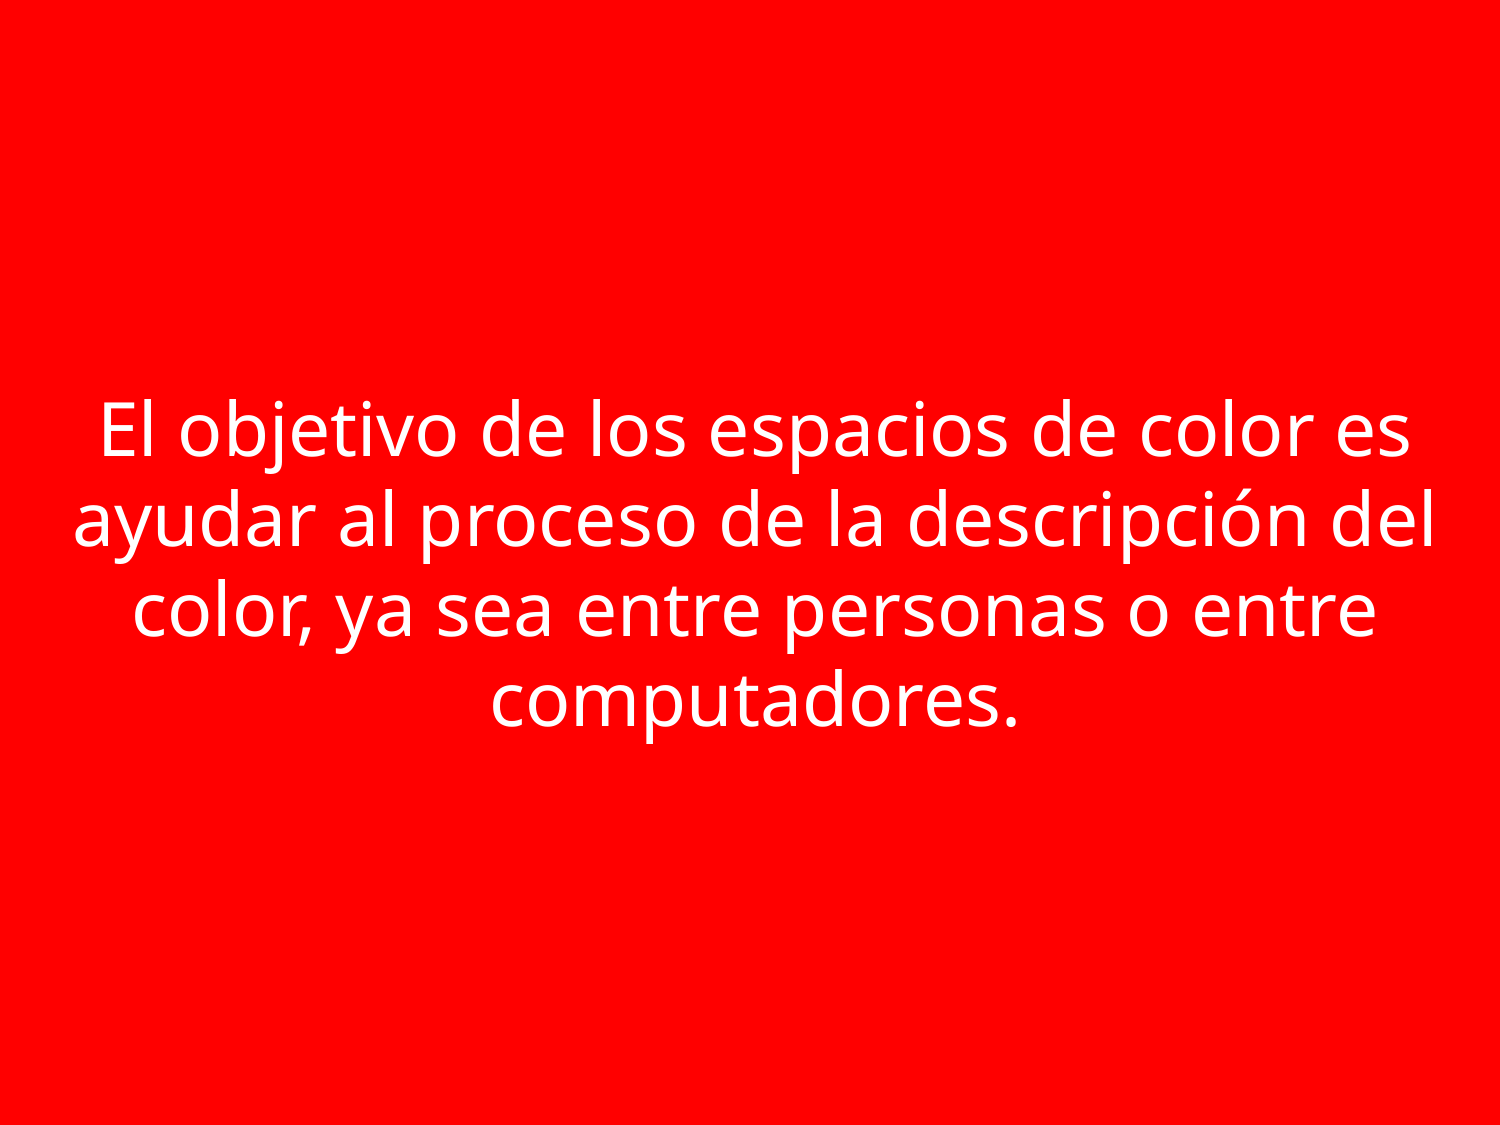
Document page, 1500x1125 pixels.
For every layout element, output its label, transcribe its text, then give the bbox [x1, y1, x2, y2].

text_box El objetivo de los espacios de color es ayudar al proceso de la descripción del color, ya sea entre personas o entre computadores. [0, 0, 1500, 1125]
